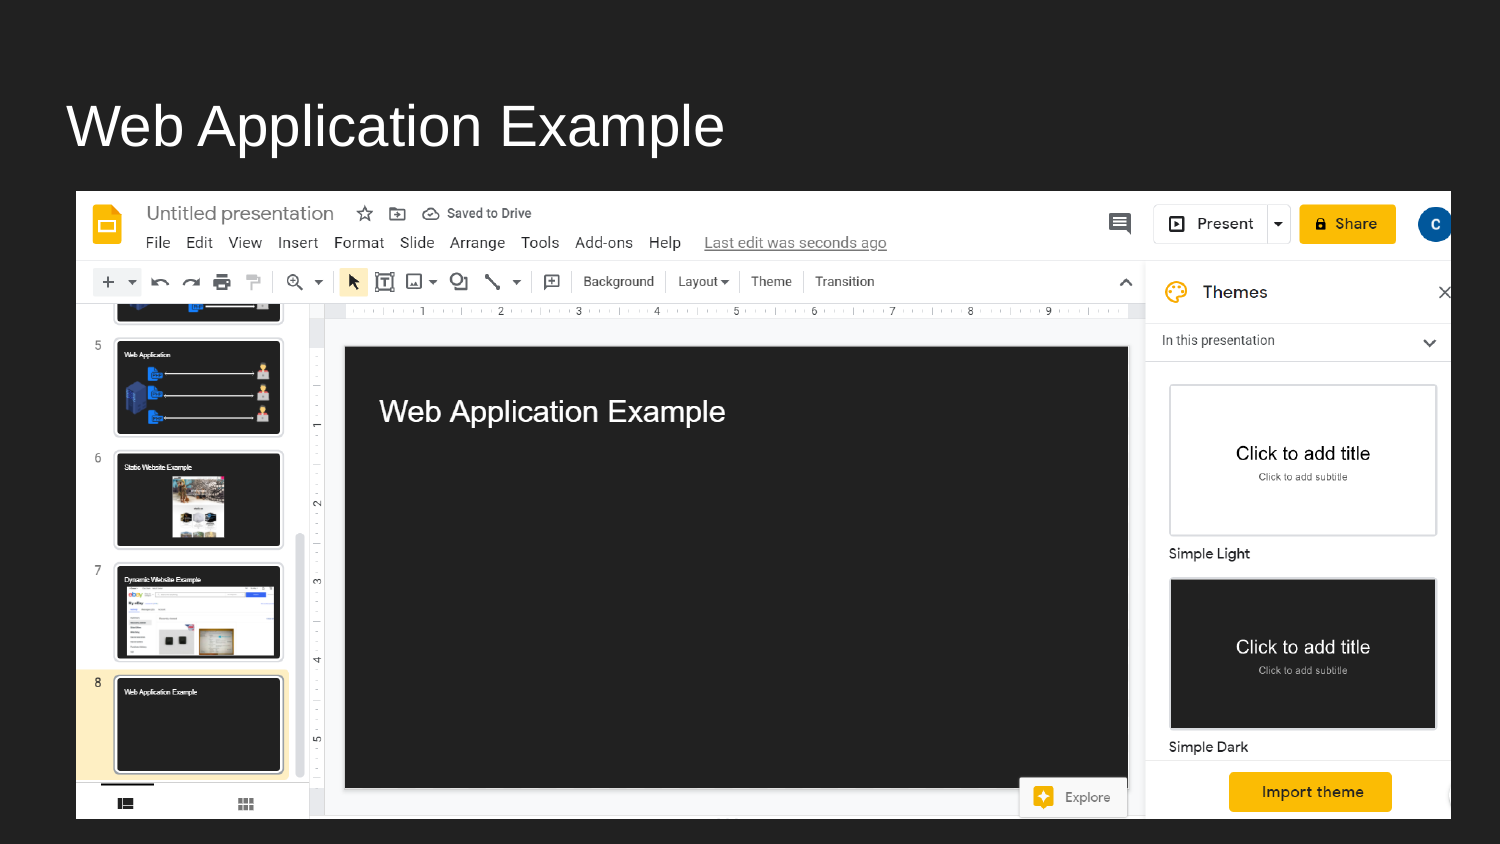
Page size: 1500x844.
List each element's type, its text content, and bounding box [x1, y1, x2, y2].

title Web Application Example [51, 72, 1449, 167]
picture [75, 191, 1451, 819]
